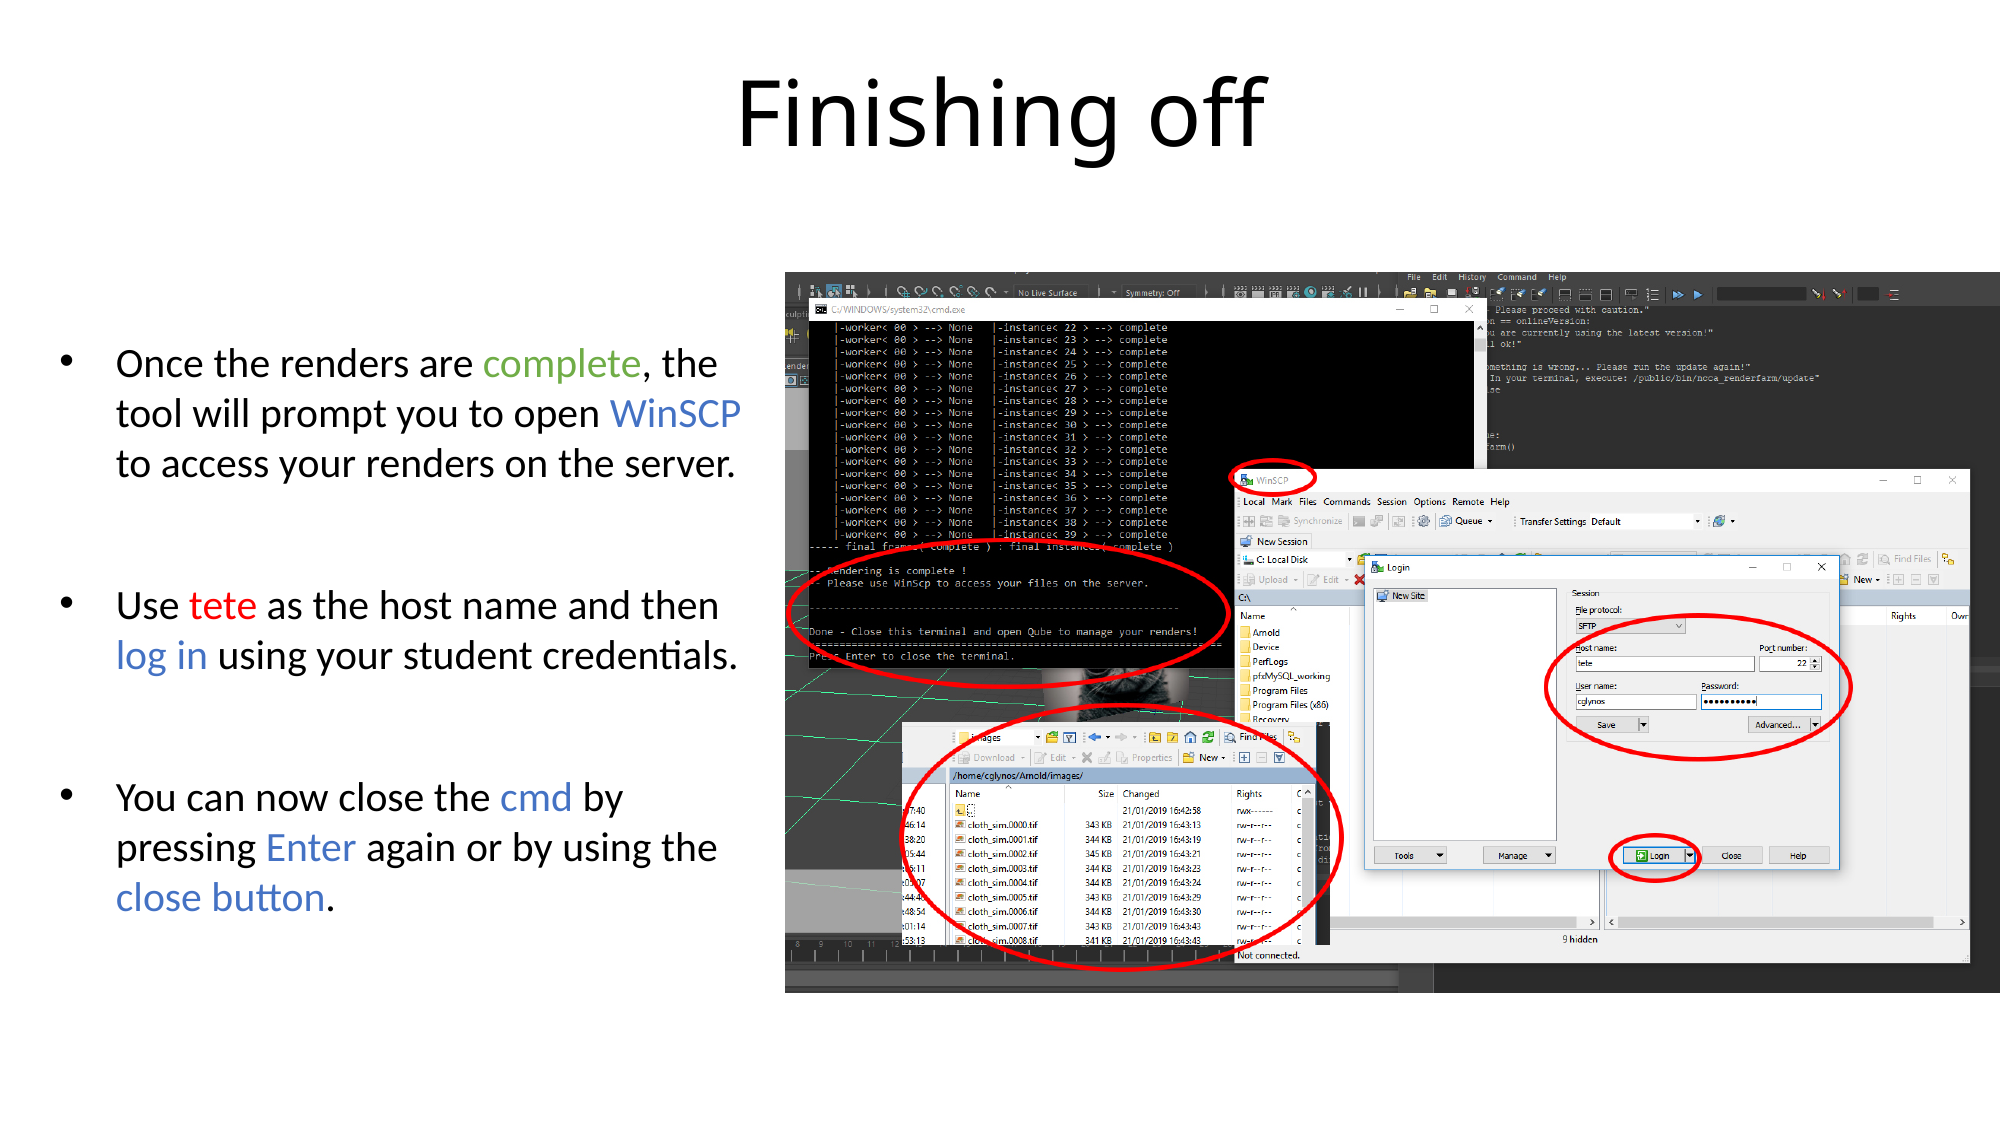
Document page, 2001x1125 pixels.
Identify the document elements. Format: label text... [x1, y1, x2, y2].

picture [785, 272, 2000, 993]
text_box Finishing off [561, 0, 1439, 234]
text_box Once the renders are complete, the tool will prompt you to open WinSCP to access your renders on the server. Use tete as the host name and then log in using your student credentials. You can now close the cmd by pressing Enter again or by using the close button. [44, 327, 780, 1048]
